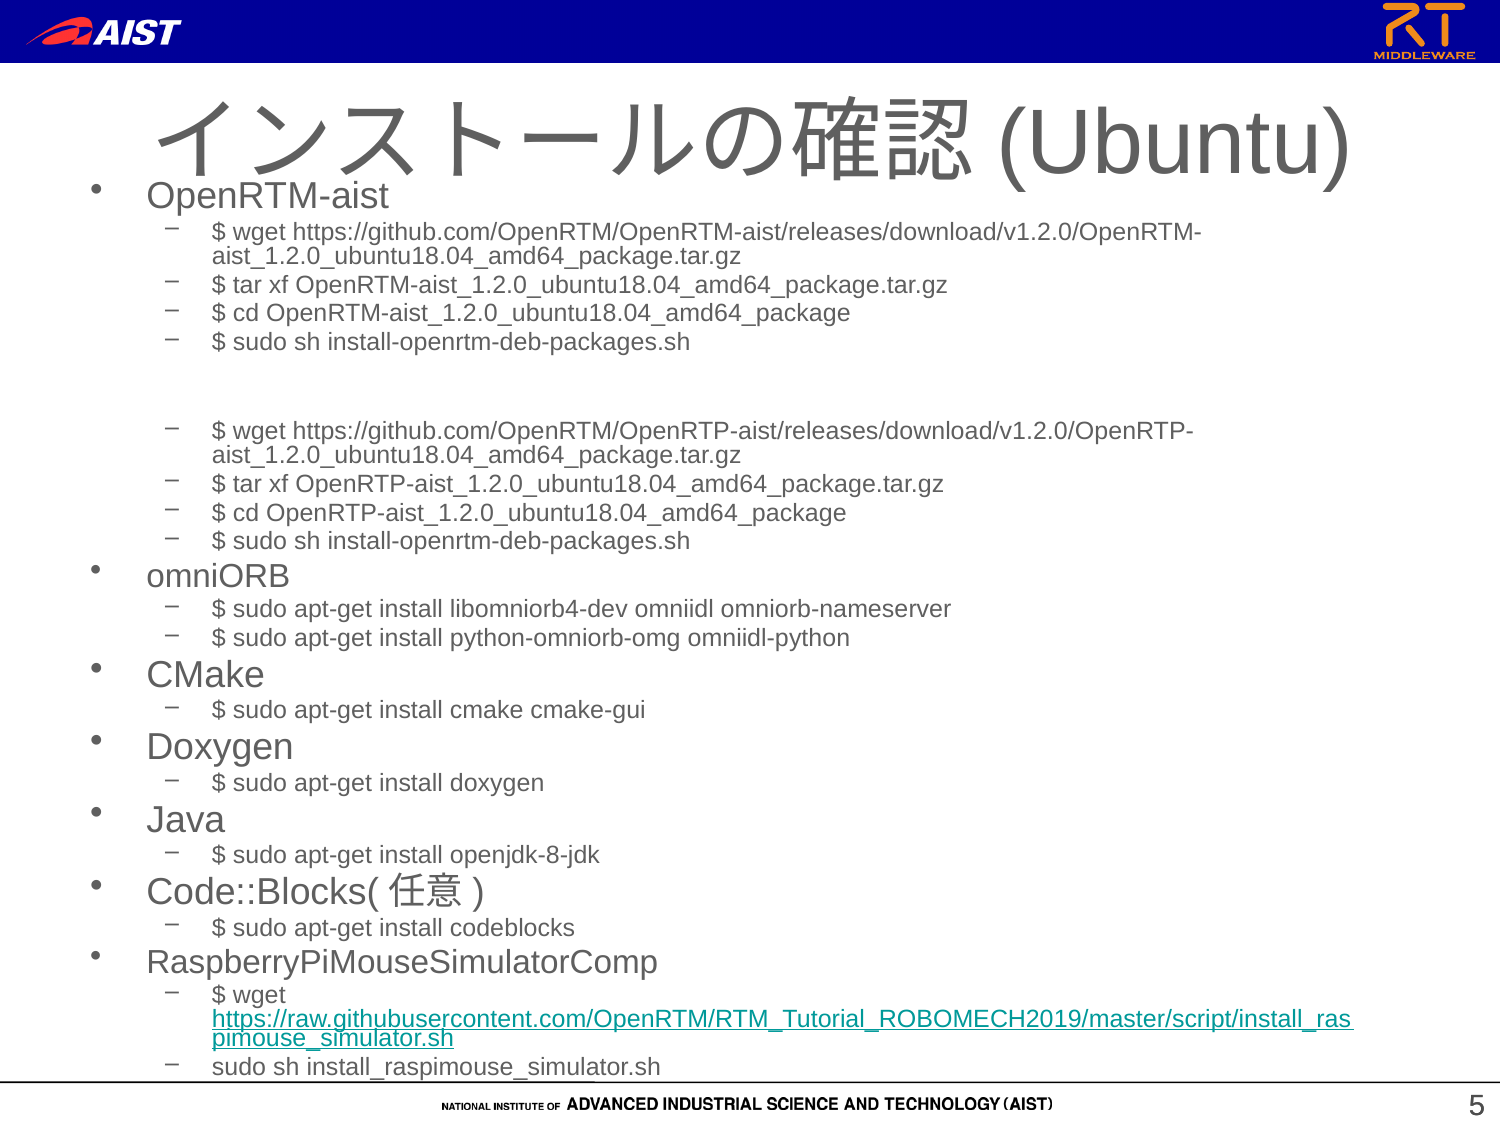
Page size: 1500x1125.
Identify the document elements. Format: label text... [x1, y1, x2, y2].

list OpenRTM-aist $ wget https://github.com/OpenRTM/OpenRTM-aist/releases/download/v1.2.0/OpenRTM-aist_1.2.0_ubuntu18.04_amd64_package.tar.gz $ tar xf OpenRTM-aist_1.2.0_ubuntu18.04_amd64_package.tar.gz $ cd OpenRTM-aist_1.2.0_ubuntu18.04_amd64_package $ sudo sh install-openrtm-deb-packages.sh $ wget https://github.com/OpenRTM/OpenRTP-aist/releases/download/v1.2.0/OpenRTP-aist_1.2.0_ubuntu18.04_amd64_package.tar.gz $ tar xf OpenRTP-aist_1.2.0_ubuntu18.04_amd64_package.tar.gz $ cd OpenRTP-aist_1.2.0_ubuntu18.04_amd64_package $ sudo sh install-openrtm-deb-packages.sh omniORB $ sudo apt-get install libomniorb4-dev omniidl omniorb-nameserver $ sudo apt-get install python-omniorb-omg omniidl-python CMake $ sudo apt-get install cmake cmake-gui Doxygen $ sudo apt-get install doxygen Java $ sudo apt-get install openjdk-8-jdk Code::Blocks(任意) $ sudo apt-get install codeblocks RaspberryPiMouseSimulatorComp $ wget https://raw.githubusercontent.com/OpenRTM/RTM_Tutorial_ROBOMECH2019/master/script/install_raspimouse_simulator.sh sudo sh install_raspimouse_simulator.sh [75, 208, 1374, 1072]
text_box 5 [1149, 1078, 1500, 1125]
picture [0, 0, 1500, 63]
picture [442, 1097, 1052, 1110]
title インストールの確認(Ubuntu) [29, 66, 1474, 208]
